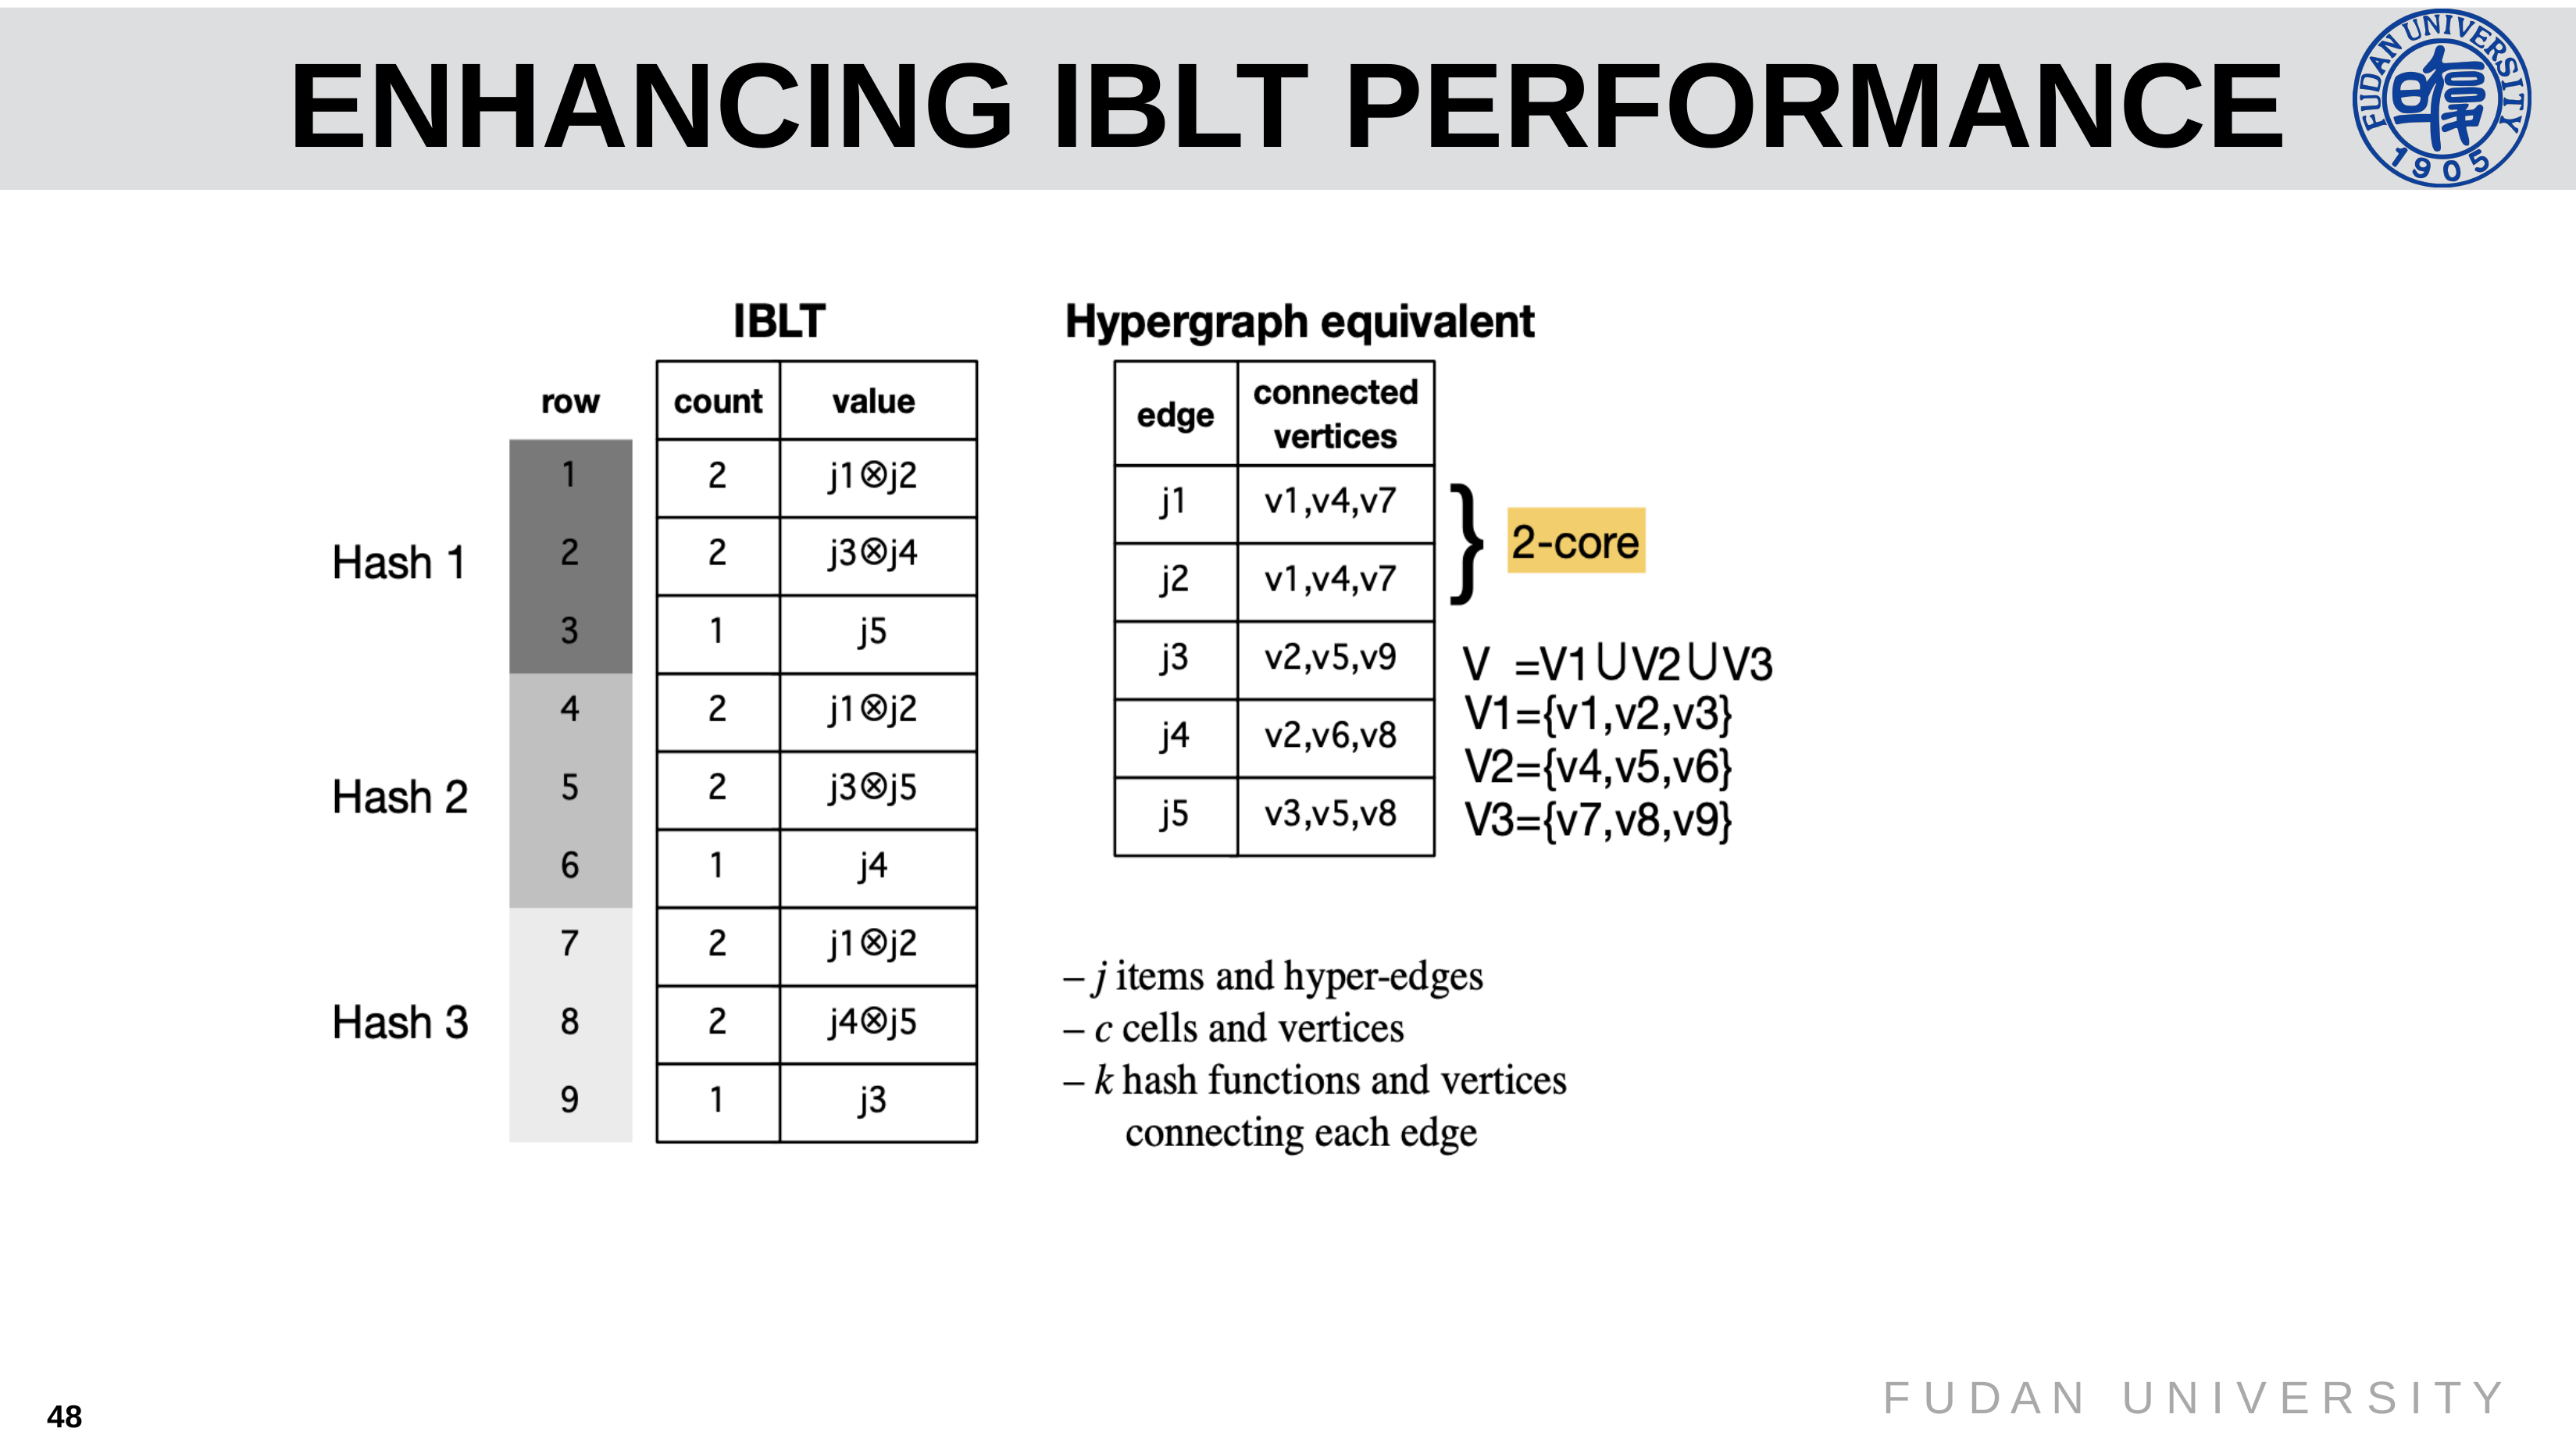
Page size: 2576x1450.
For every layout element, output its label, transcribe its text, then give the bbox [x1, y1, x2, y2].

picture [2353, 9, 2532, 188]
picture [277, 273, 1836, 1177]
text_box 48 [41, 1401, 155, 1434]
text_box [0, 7, 2576, 190]
text_box F U D A N U N I V E R S I T Y [1881, 1386, 2576, 1423]
title ENHANCING IBLT PERFORMANCE [37, 24, 2538, 269]
